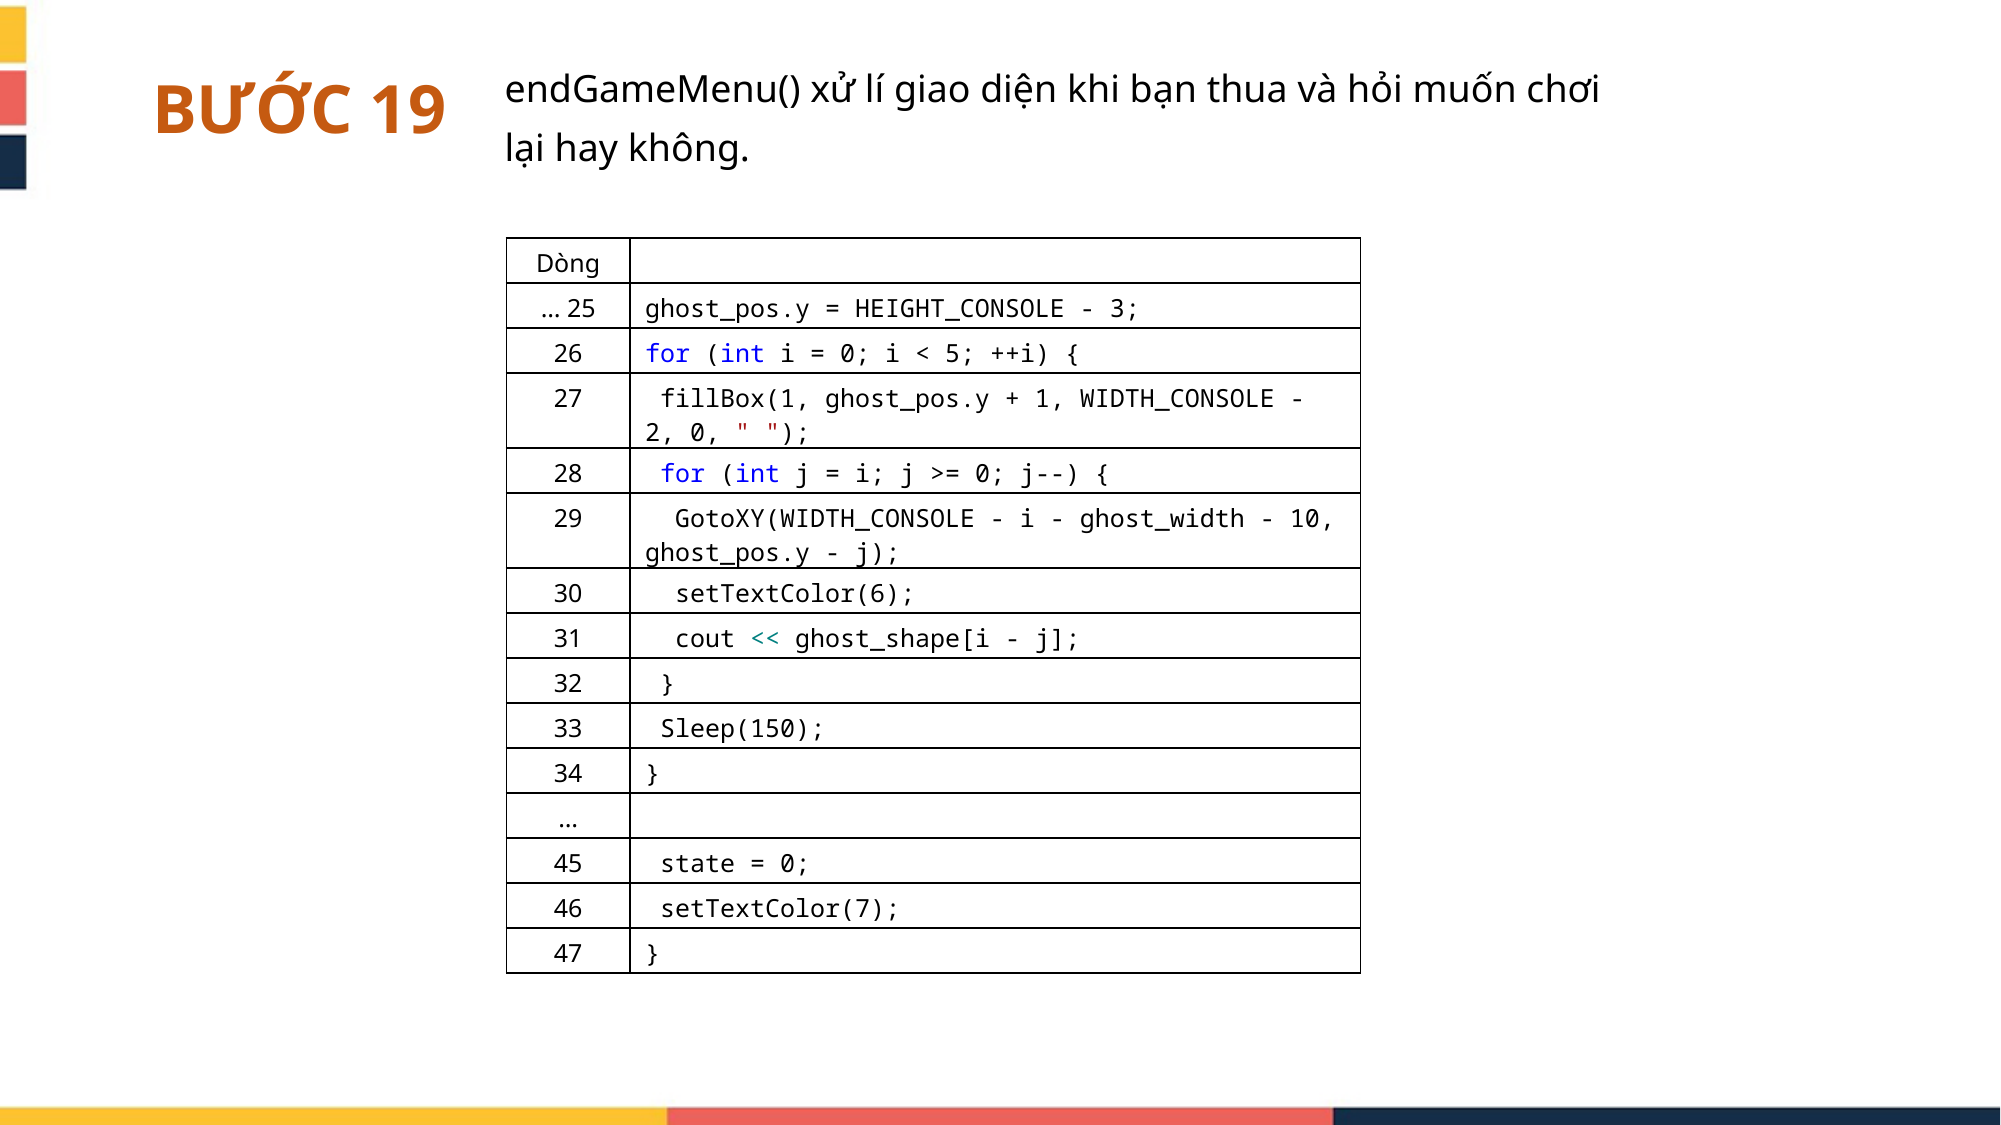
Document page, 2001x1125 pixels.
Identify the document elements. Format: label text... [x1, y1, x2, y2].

table_cell ghost_pos.y = HEIGHT_CONSOLE - 3; [631, 284, 1360, 327]
table_cell setTextColor(6); [631, 569, 1360, 612]
table_cell 34 [507, 749, 629, 792]
table_cell 30 [507, 569, 629, 612]
table_cell for (int j = i; j >= 0; j--) { [631, 449, 1360, 492]
table_cell } [631, 929, 1360, 972]
table_cell 27 [507, 374, 629, 447]
table_cell … [507, 794, 629, 837]
table_cell [631, 794, 1360, 837]
table_header Dòng [507, 239, 629, 282]
table_cell GotoXY(WIDTH_CONSOLE - i - ghost_width - 10, ghost_pos.y - j); [631, 494, 1360, 567]
table_cell for (int i = 0; i < 5; ++i) { [631, 329, 1360, 372]
text_box BƯỚC 19 [137, 59, 489, 155]
table_cell 32 [507, 659, 629, 702]
table_cell cout << ghost_shape[i - j]; [631, 614, 1360, 657]
table_cell Sleep(150); [631, 704, 1360, 747]
table_cell 33 [507, 704, 629, 747]
table_cell 28 [507, 449, 629, 492]
table_cell } [631, 749, 1360, 792]
table_cell 26 [507, 329, 629, 372]
table_cell … 25 [507, 284, 629, 327]
table_cell 29 [507, 494, 629, 567]
table_cell 45 [507, 839, 629, 882]
text_box endGameMenu() xử lí giao diện khi bạn thua và hỏi muốn chơi lại hay không. [489, 44, 1627, 177]
table_cell } [631, 659, 1360, 702]
table_cell fillBox(1, ghost_pos.y + 1, WIDTH_CONSOLE - 2, 0, " "); [631, 374, 1360, 447]
table_cell state = 0; [631, 839, 1360, 882]
table_cell setTextColor(7); [631, 884, 1360, 927]
table_cell 47 [507, 929, 629, 972]
table_cell 31 [507, 614, 629, 657]
table_cell 46 [507, 884, 629, 927]
picture [0, 0, 2001, 1125]
table_header [631, 239, 1360, 282]
